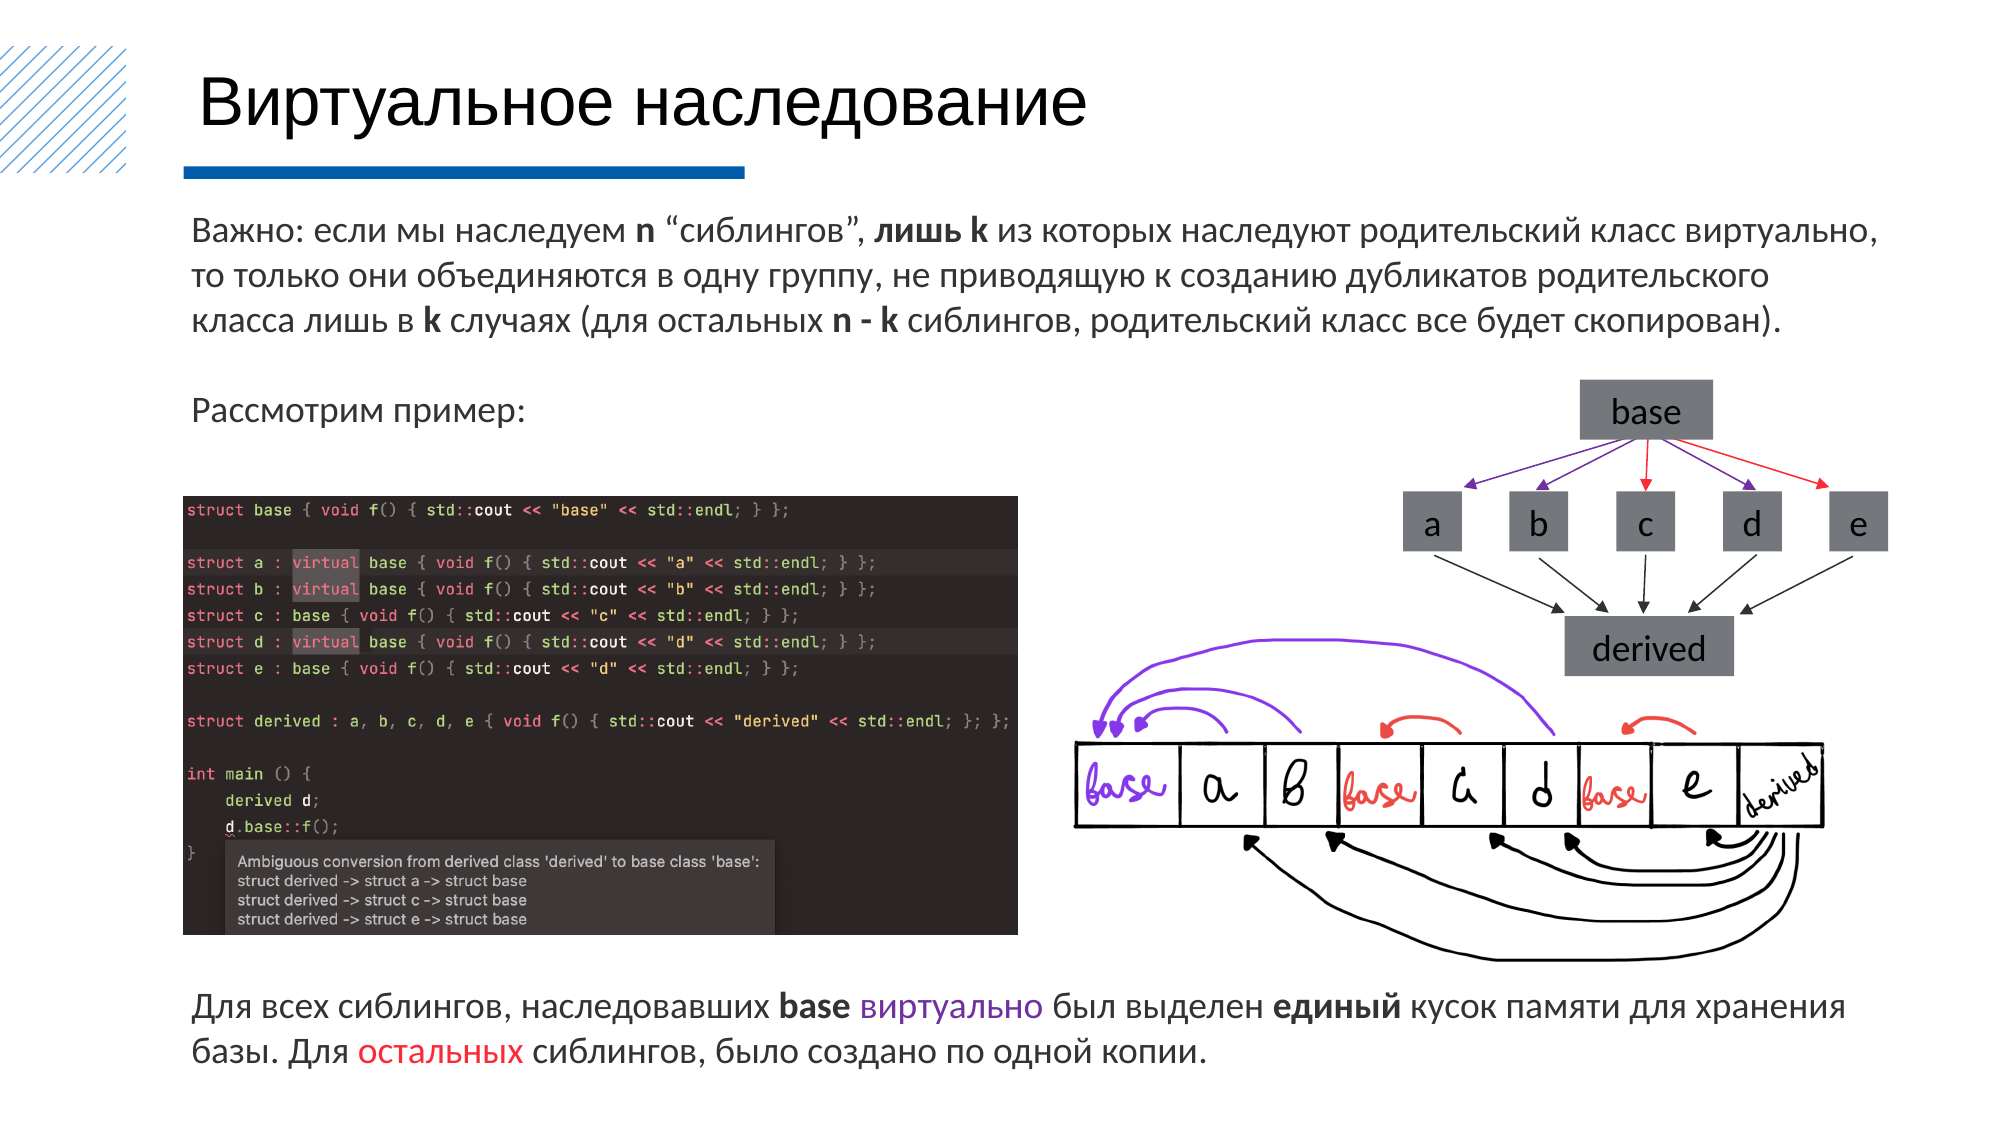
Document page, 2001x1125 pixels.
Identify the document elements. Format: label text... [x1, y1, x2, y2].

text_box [1642, 554, 1646, 615]
picture [1035, 599, 1841, 986]
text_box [1463, 430, 1649, 488]
text_box d [1723, 491, 1782, 552]
list Виртуальное наследование [183, 58, 1780, 149]
text_box Важно: если мы наследуем n “сиблингов”, лишь k из которых наследуют родительский класс виртуально, то только они объединяются в одну группу, не приводящую к созданию дубликатов родительского класса лишь в k случаях (для остальных n - k сиблингов, родительский класс все будет скопирован). Рассмотрим пример: [183, 197, 1889, 438]
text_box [1434, 555, 1565, 614]
picture [0, 46, 126, 173]
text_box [1649, 430, 1830, 488]
text_box Для всех сиблингов, наследовавших base виртуально был выделен единый кусок памяти для хранения базы. Для остальных сиблингов, было создано по одной копии. [183, 973, 1889, 1078]
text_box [1645, 431, 1649, 492]
text_box base [1579, 379, 1714, 430]
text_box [1565, 557, 1609, 614]
text_box a [1403, 491, 1462, 552]
text_box b [1509, 491, 1569, 552]
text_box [1739, 556, 1854, 615]
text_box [1535, 431, 1645, 491]
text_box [1687, 554, 1758, 614]
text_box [1649, 431, 1757, 491]
text_box c [1616, 491, 1676, 552]
picture [183, 496, 1018, 935]
text_box e [1829, 491, 1889, 552]
